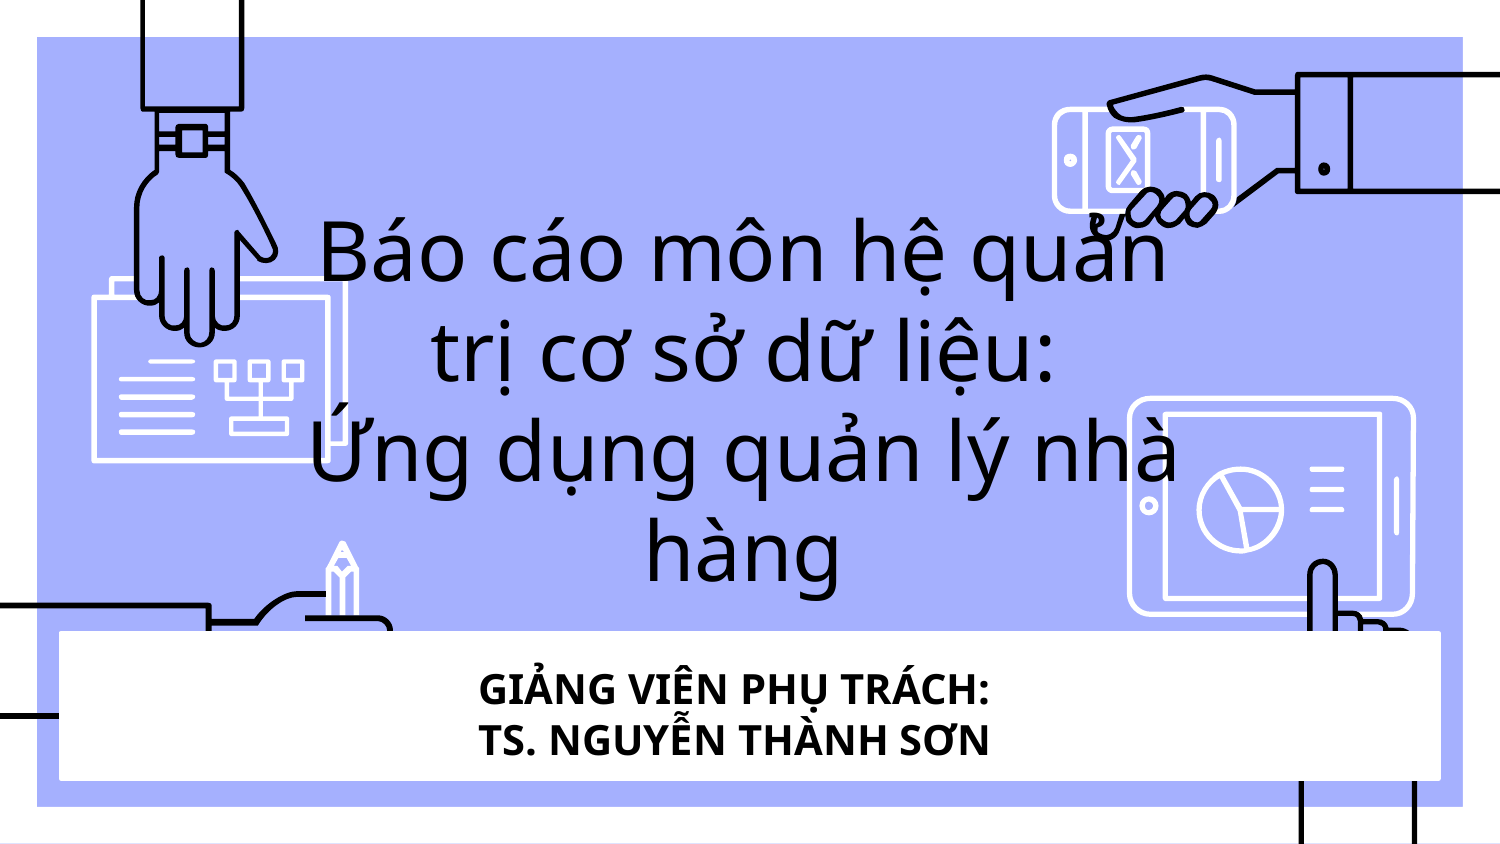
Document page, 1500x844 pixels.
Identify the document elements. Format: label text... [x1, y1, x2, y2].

text_box GIẢNG VIÊN PHỤ TRÁCH:​ TS. NGUYỄN THÀNH SƠN [59, 631, 1441, 781]
text_box GIẢNG VIÊN PHỤ TRÁCH:​ TS. NGUYỄN THÀNH SƠN [463, 655, 1228, 771]
title Báo cáo môn hệ quản trị cơ sở dữ liệu: Ứng dụng quản lý nhà hàng [273, 303, 1215, 494]
